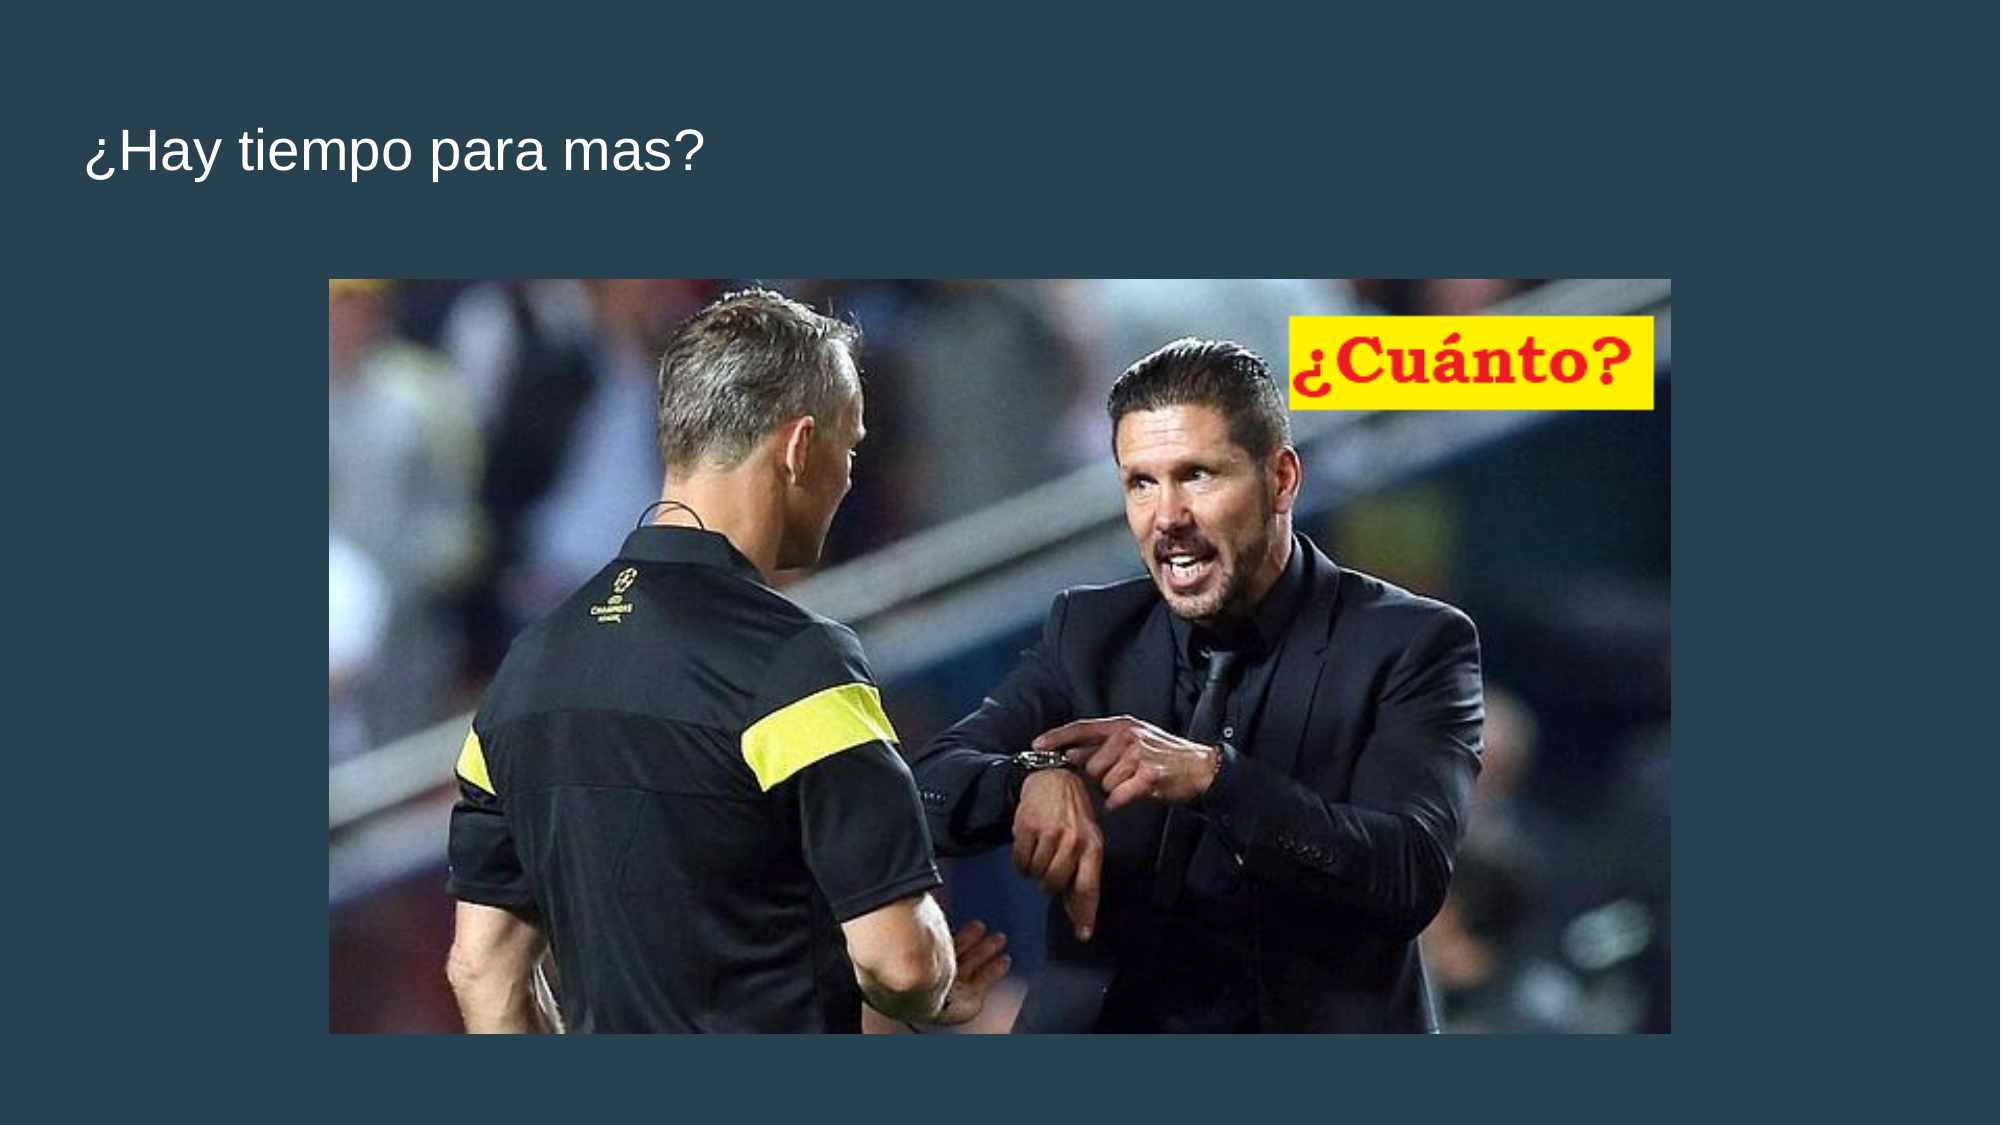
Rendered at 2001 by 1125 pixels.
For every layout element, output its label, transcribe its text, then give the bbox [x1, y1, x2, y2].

title ¿Hay tiempo para mas? [68, 97, 1932, 223]
picture [328, 279, 1672, 1034]
